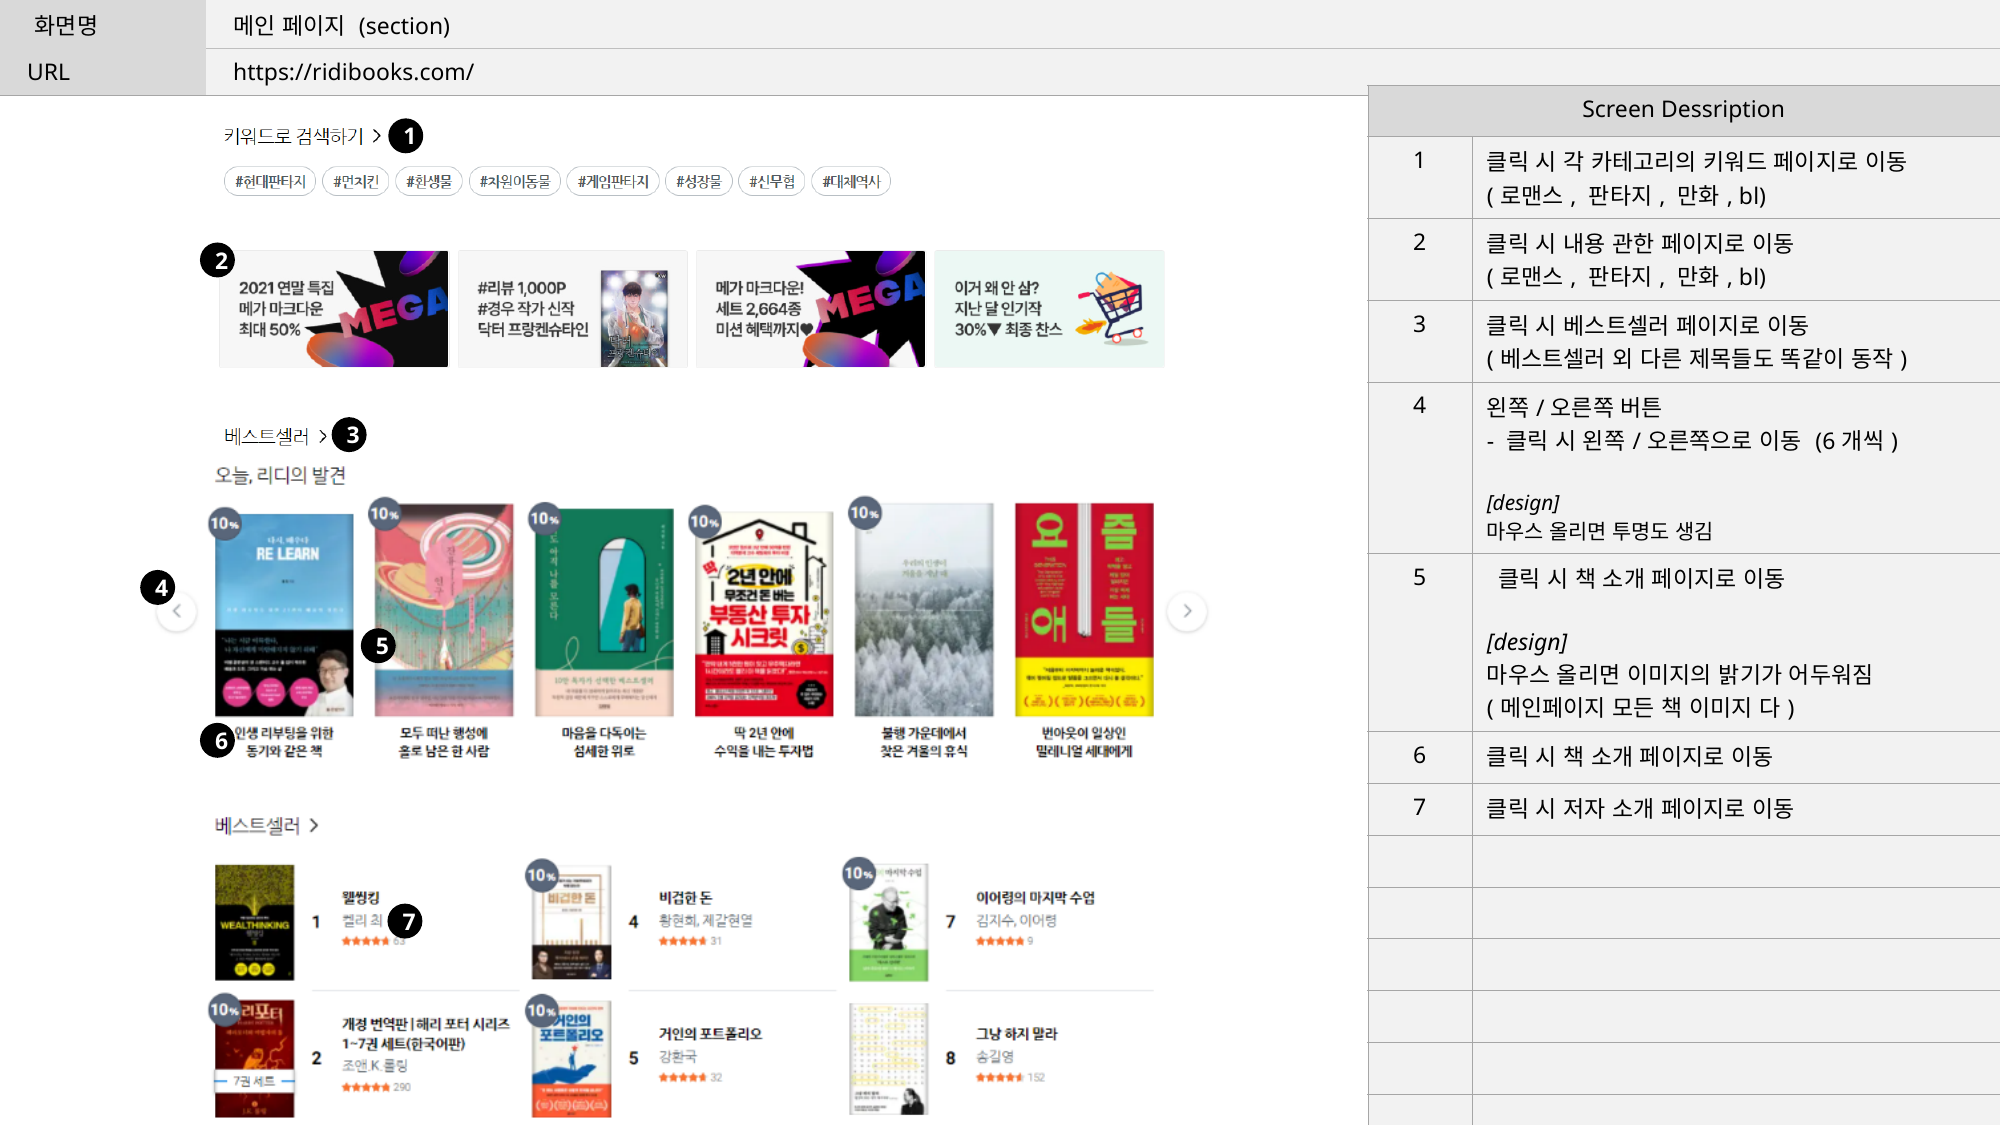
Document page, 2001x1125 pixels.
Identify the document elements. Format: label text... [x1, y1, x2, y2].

table_cell [1473, 1095, 2000, 1125]
table_cell [1473, 888, 2000, 938]
table_cell 클릭 시 책 소개 페이지로 이동 [1473, 732, 2000, 783]
table_cell 6 [1369, 732, 1472, 783]
table_cell 클릭 시 각 카테고리의 키워드 페이지로 이동 (로맨스, 판타지, 만화, bl) [1473, 137, 2000, 218]
table_header 화면명 [0, 0, 206, 49]
table_cell 4 [1369, 383, 1472, 553]
table_cell URL [0, 49, 206, 84]
table_cell 클릭 시 내용 관한 페이지로 이동 (로맨스, 판타지, 만화, bl) [1473, 219, 2000, 300]
table_cell [1369, 836, 1472, 887]
table_cell [1473, 1043, 2000, 1094]
table_cell [1369, 939, 1472, 990]
table_cell [1473, 991, 2000, 1042]
table_cell [1369, 1095, 1472, 1125]
picture [0, 84, 1368, 1125]
table_cell 3 [1369, 301, 1472, 382]
table_cell [1473, 836, 2000, 887]
table_cell 클릭 시 저자 소개 페이지로 이동 [1473, 784, 2000, 835]
table_cell 1 [1369, 137, 1472, 218]
table_cell 클릭 시 베스트셀러 페이지로 이동 (베스트셀러 외 다른 제목들도 똑같이 동작) [1473, 301, 2000, 382]
table_cell [1369, 1043, 1472, 1094]
table_cell https://ridibooks.com/ [206, 49, 2000, 85]
table_cell 클릭 시 책 소개 페이지로 이동 [design] 마우스 올리면 이미지의 밝기가 어두워짐 (메인페이지 모든 책 이미지 다) [1473, 554, 2000, 731]
table_cell 왼쪽/오른쪽 버튼 - 클릭 시 왼쪽/오른쪽으로 이동 (6개씩) [design] 마우스 올리면 투명도 생김 [1473, 383, 2000, 553]
table_cell 5 [1369, 554, 1472, 731]
table_cell [1369, 888, 1472, 938]
table_cell [1473, 939, 2000, 990]
table_cell 7 [1369, 784, 1472, 835]
table_header Screen Dessription [1369, 86, 2000, 136]
table_header 메인 페이지 (section) [206, 0, 2000, 48]
table_cell 2 [1369, 219, 1472, 300]
table_cell [1369, 991, 1472, 1042]
